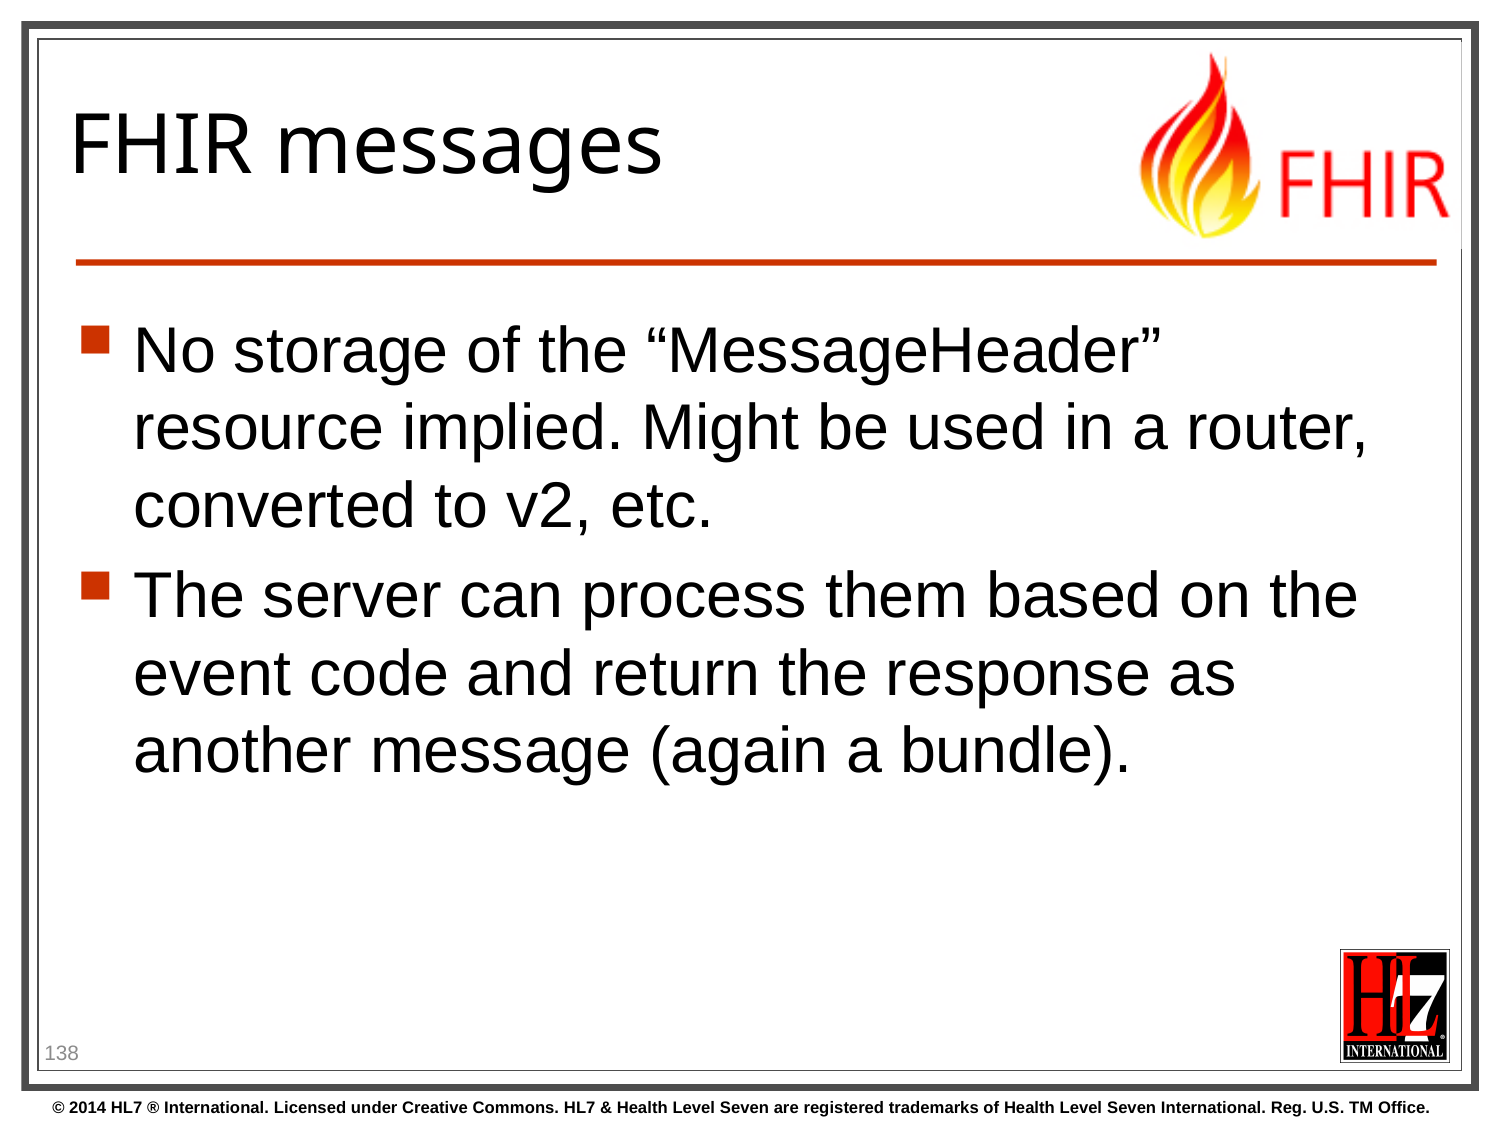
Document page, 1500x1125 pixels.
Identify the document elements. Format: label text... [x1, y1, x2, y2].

picture [1340, 949, 1450, 1063]
list No storage of the “MessageHeader” resource implied. Might be used in a router, converted to v2, etc. The server can process them based on the event code and return the response as another message (again a bundle). [62, 299, 1438, 1035]
slide_number 138 [29, 1034, 148, 1071]
title FHIR messages [53, 54, 1128, 244]
picture [1128, 42, 1462, 249]
